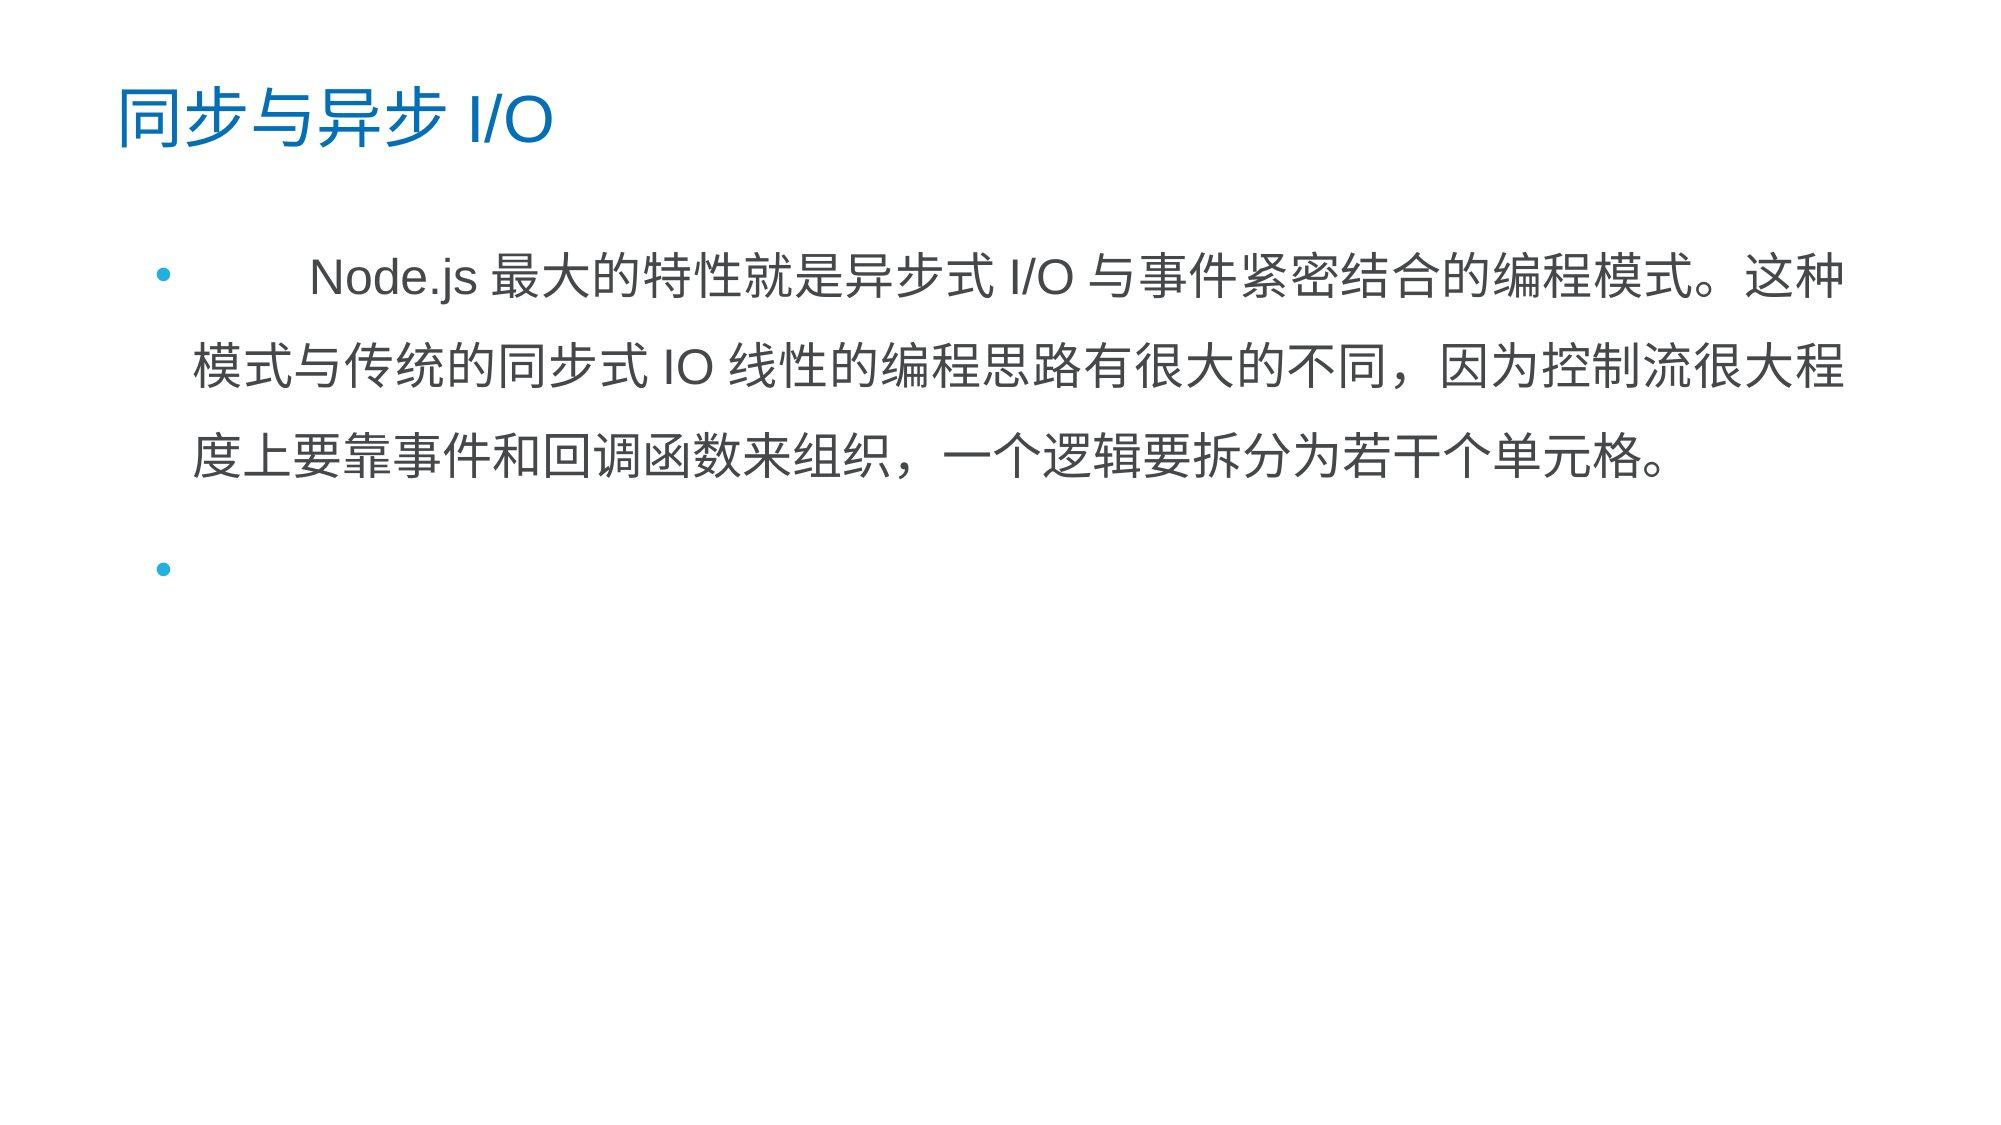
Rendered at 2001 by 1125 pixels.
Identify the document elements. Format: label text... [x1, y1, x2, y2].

text_box 同步与异步I/O [101, 55, 1899, 187]
text_box Node.js最大的特性就是异步式I/O与事件紧密结合的编程模式。这种模式与传统的同步式IO线性的编程思路有很大的不同，因为控制流很大程度上要靠事件和回调函数来组织，一个逻辑要拆分为若干个单元格。 [139, 206, 1861, 1044]
